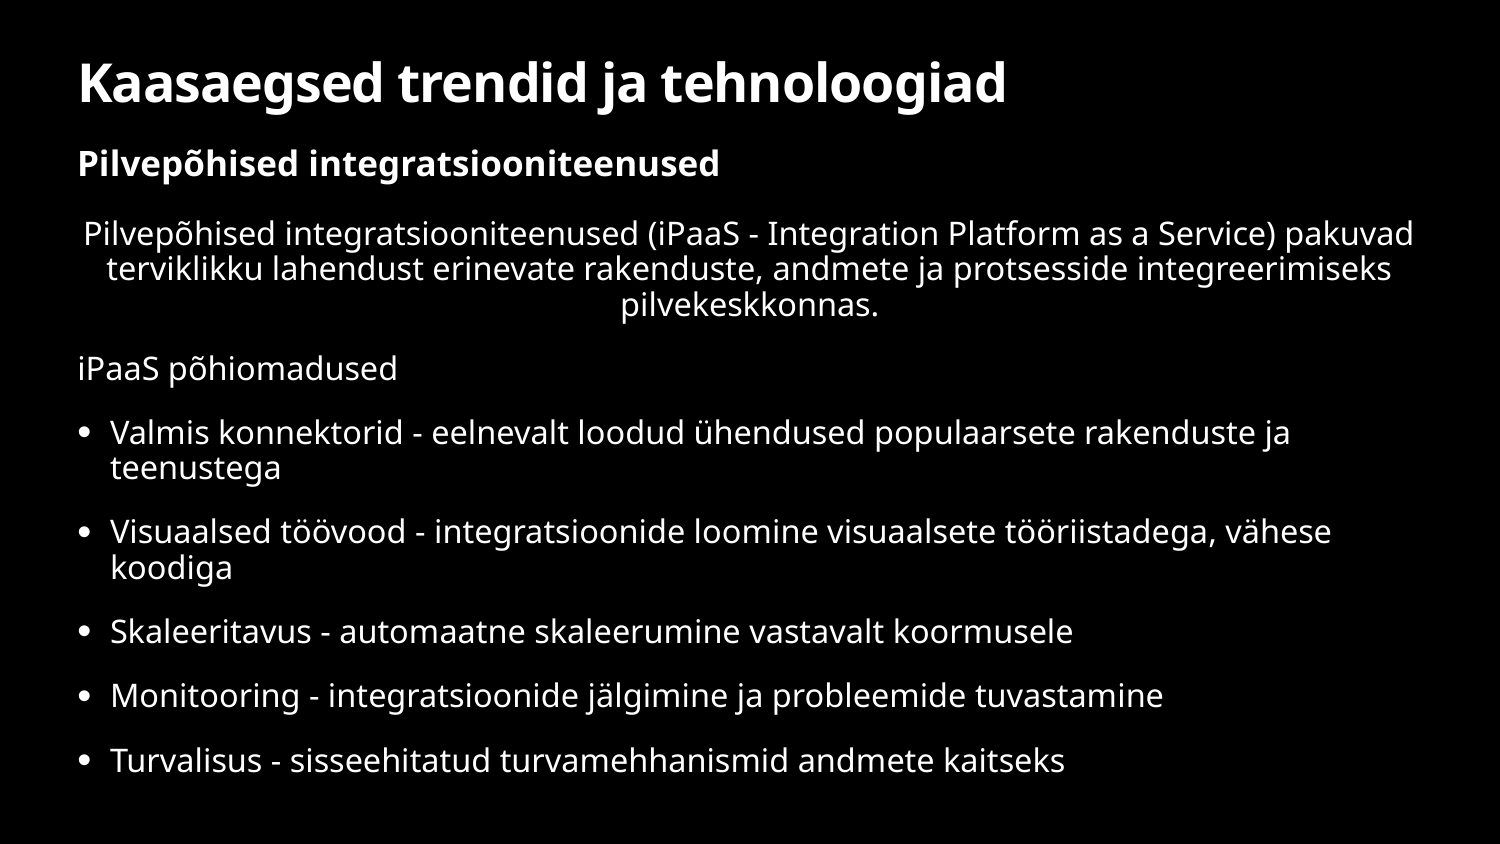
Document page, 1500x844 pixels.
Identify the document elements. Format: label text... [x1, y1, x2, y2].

list Pilvepõhised integratsiooniteenused [74, 138, 1426, 196]
list Pilvepõhised integratsiooniteenused (iPaaS - Integration Platform as a Service) pakuvad terviklikku lahendust erinevate rakenduste, andmete ja protsesside integreerimiseks pilvekeskkonnas. iPaaS põhiomadused Valmis konnektorid - eelnevalt loodud ühendused populaarsete rakenduste ja teenustega Visuaalsed töövood - integratsioonide loomine visuaalsete tööriistadega, vähese koodiga Skaleeritavus - automaatne skaleerumine vastavalt koormusele Monitooring - integratsioonide jälgimine ja probleemide tuvastamine Turvalisus - sisseehitatud turvamehhanismid andmete kaitseks [73, 213, 1427, 817]
title Kaasaegsed trendid ja tehnoloogiad [73, 58, 1427, 148]
